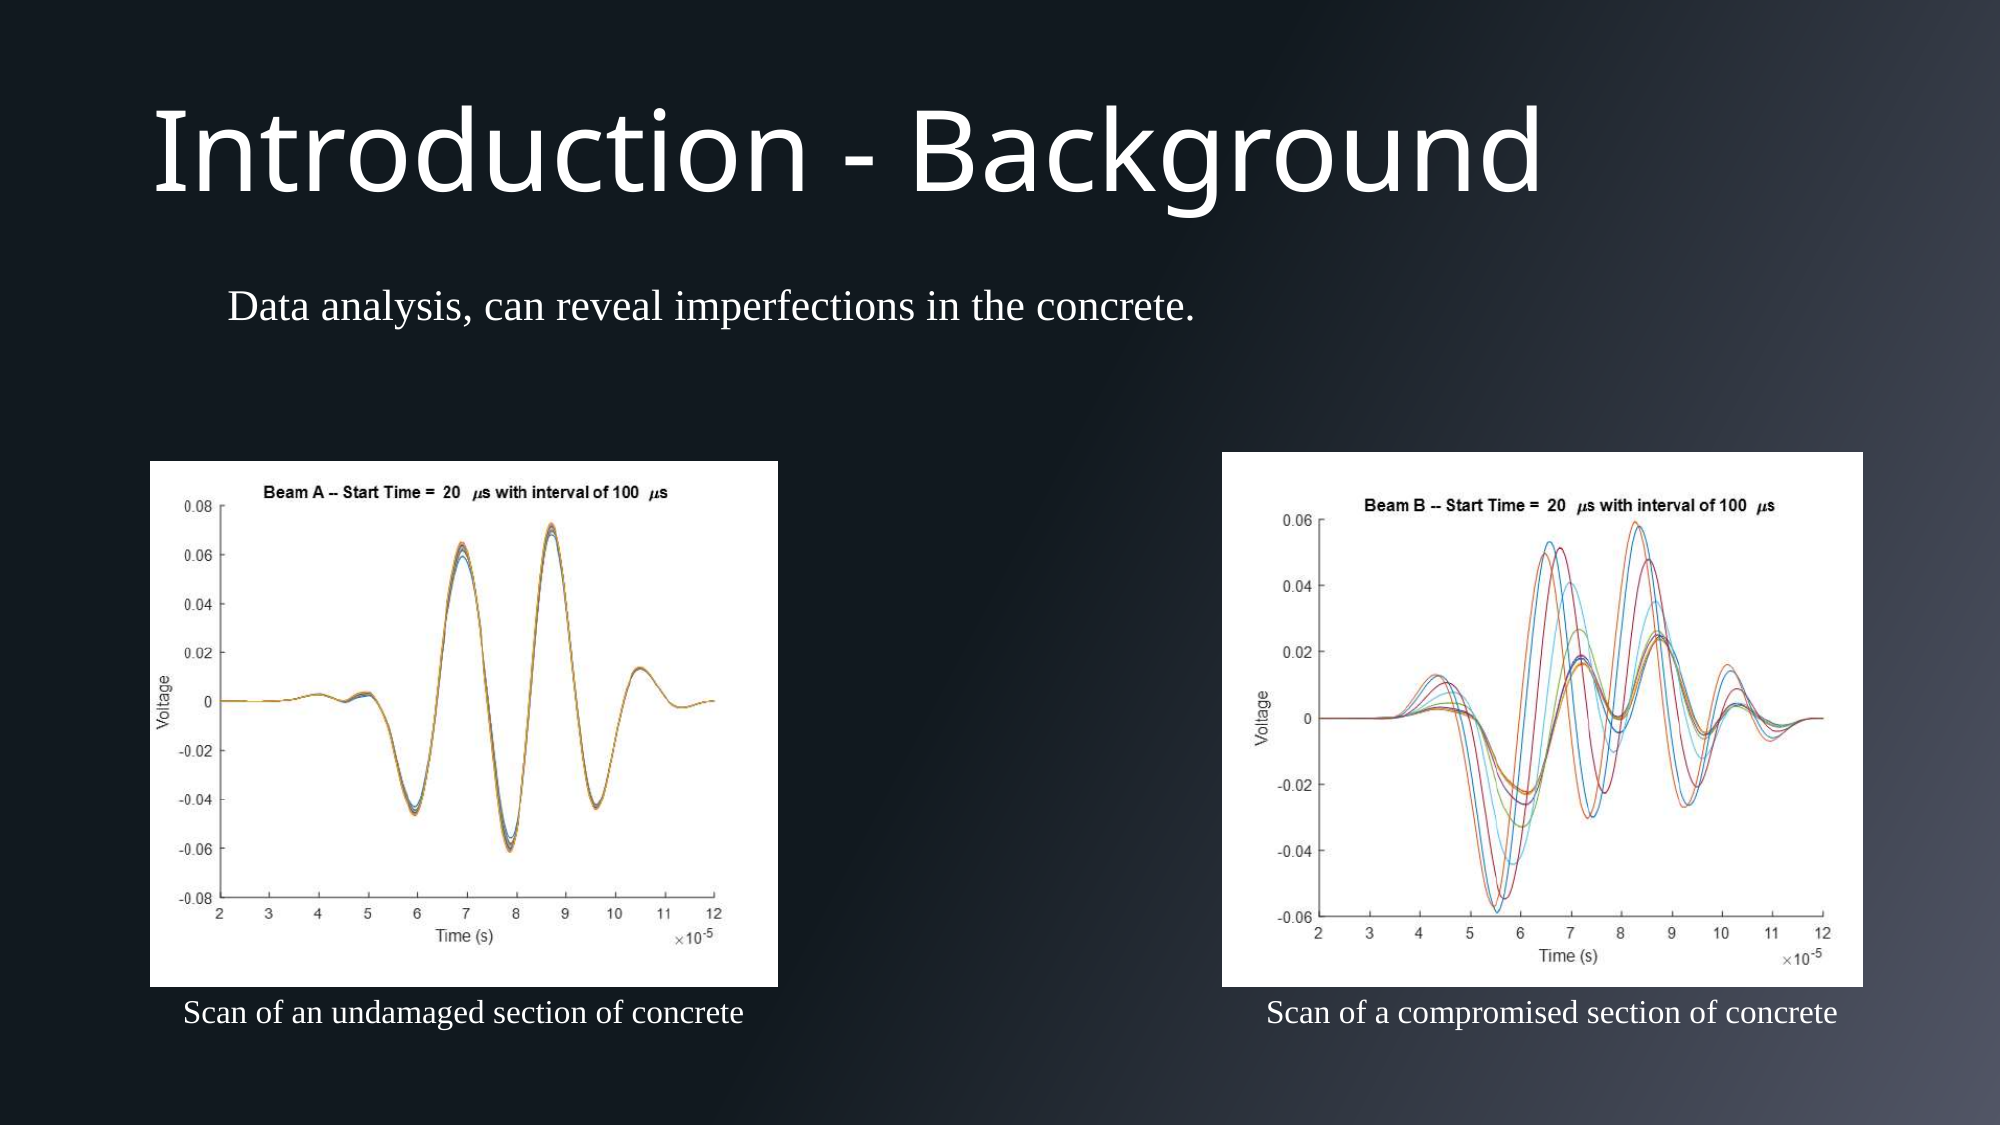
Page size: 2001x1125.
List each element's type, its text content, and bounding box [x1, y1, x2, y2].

text_box Scan of an undamaged section of concrete [133, 975, 795, 1071]
title Introduction - Background [137, 46, 1863, 264]
picture [1221, 451, 1863, 987]
picture [150, 461, 778, 987]
list Data analysis, can reveal imperfections in the concrete. [137, 278, 1863, 992]
text_box Scan of a compromised section of concrete [1222, 975, 1883, 1071]
